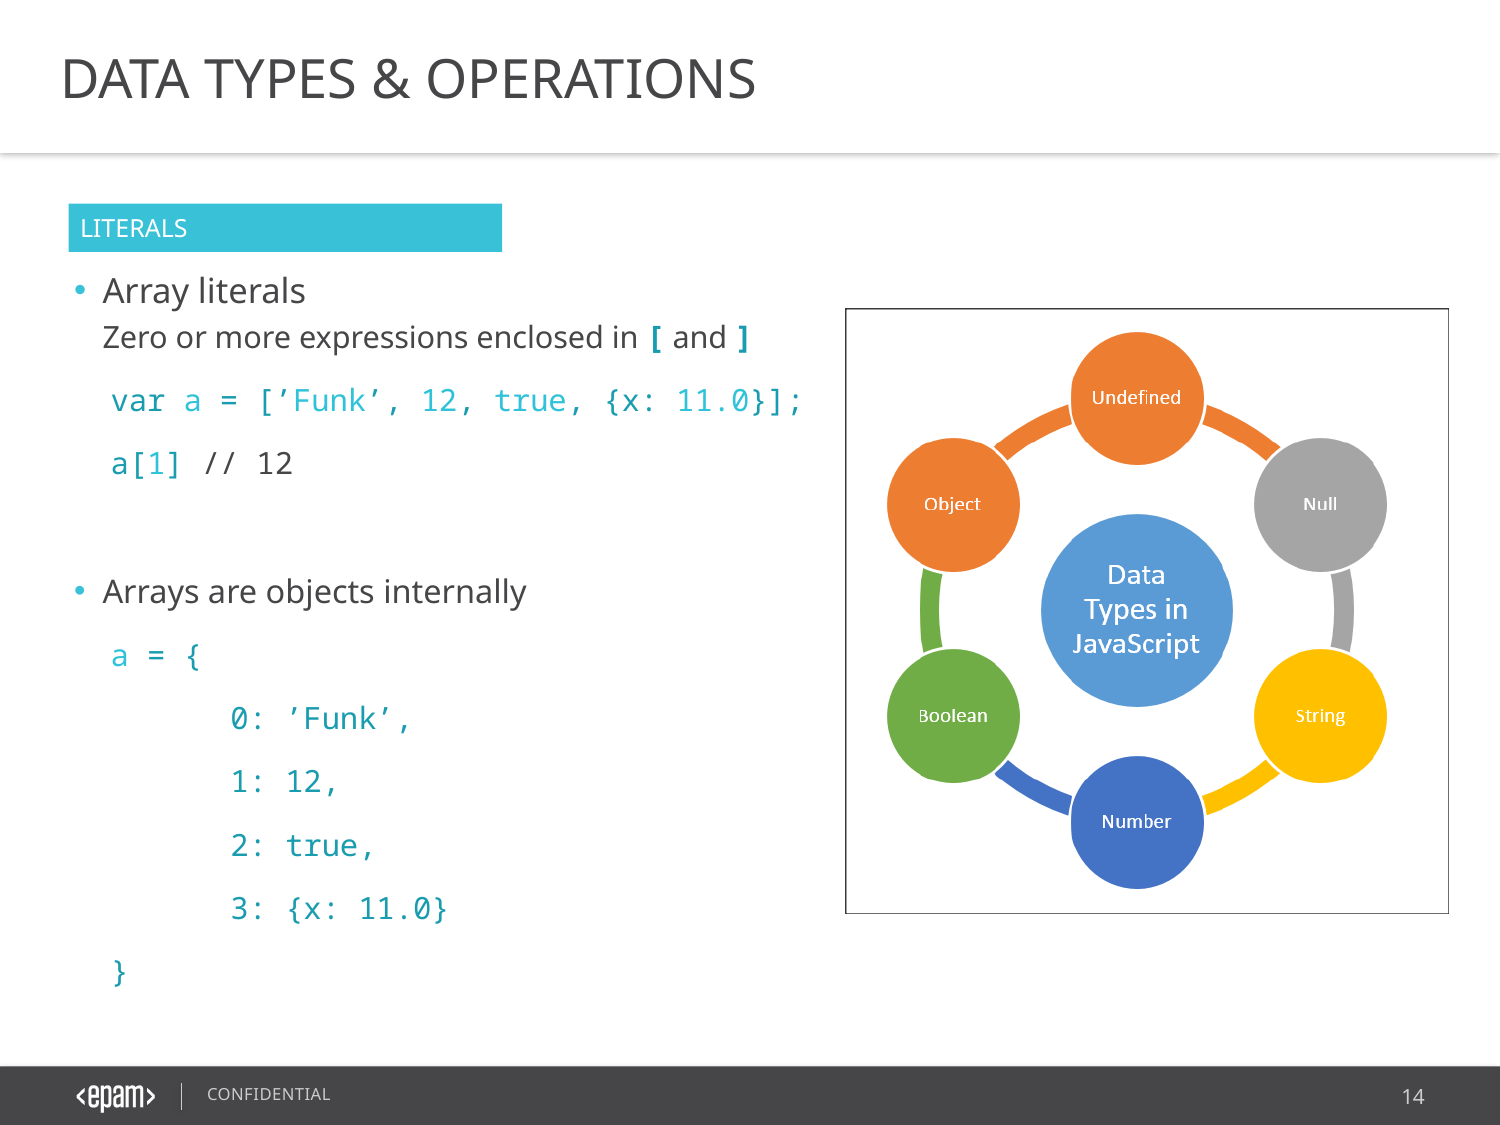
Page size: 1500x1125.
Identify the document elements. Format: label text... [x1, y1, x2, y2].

list DATA TYPES & OPERATIONS [0, 0, 1500, 153]
picture [76, 1085, 155, 1113]
list Array literals Zero or more expressions enclosed in [ and ] var a = [’Funk’, 12, true, {x: 11.0}]; a[1] // 12 Arrays are objects internally a = { 0: ’Funk’, 1: 12, 2: true, 3: {x: 11.0} } [59, 253, 831, 1004]
text_box LITERALS [68, 203, 503, 252]
picture [845, 307, 1449, 915]
